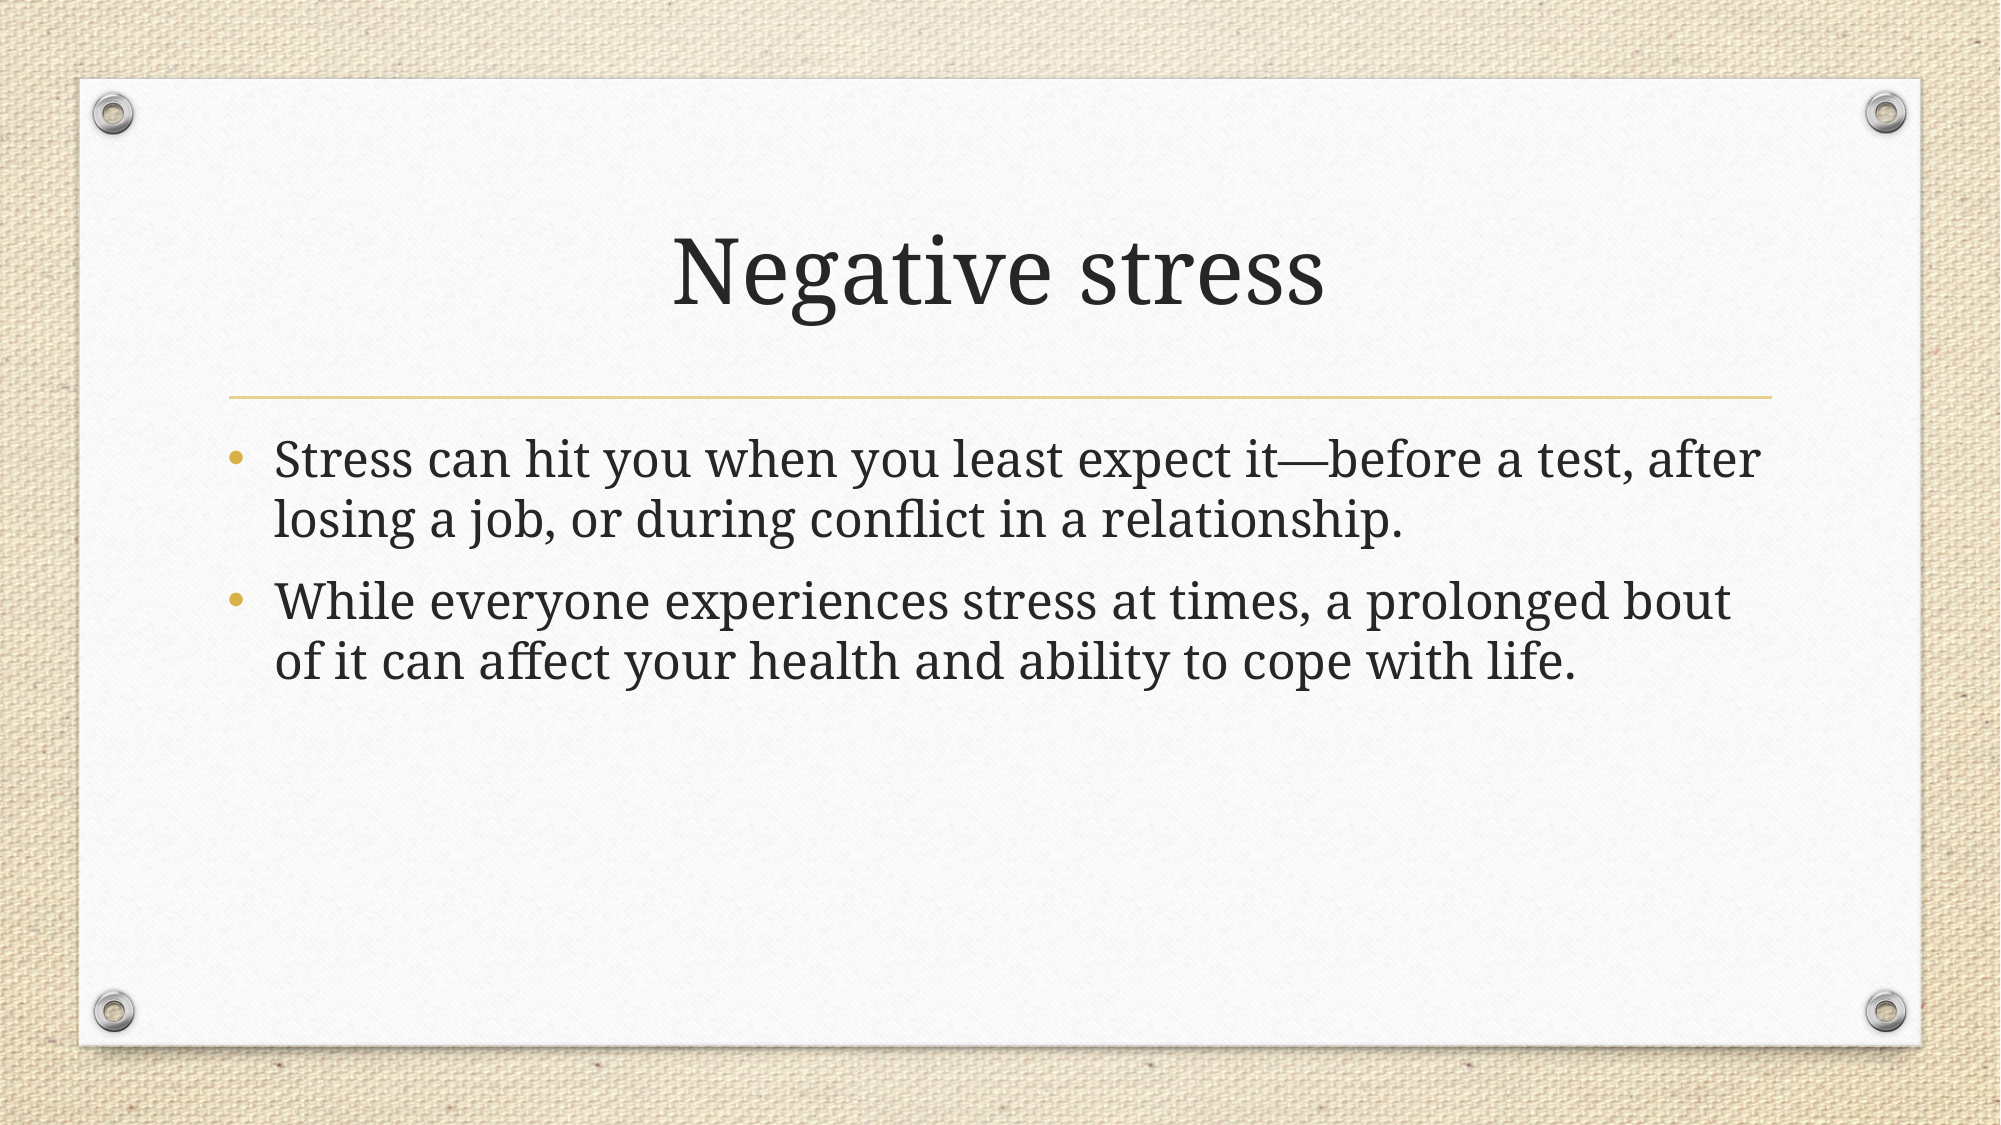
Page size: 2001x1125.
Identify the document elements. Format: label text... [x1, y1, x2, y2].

list Stress can hit you when you least expect it—before a test, after losing a job, or during conflict in a relationship. While everyone experiences stress at times, a prolonged bout of it can affect your health and ability to cope with life. [212, 419, 1788, 964]
picture [0, 0, 2001, 1125]
title Negative stress [212, 161, 1788, 375]
